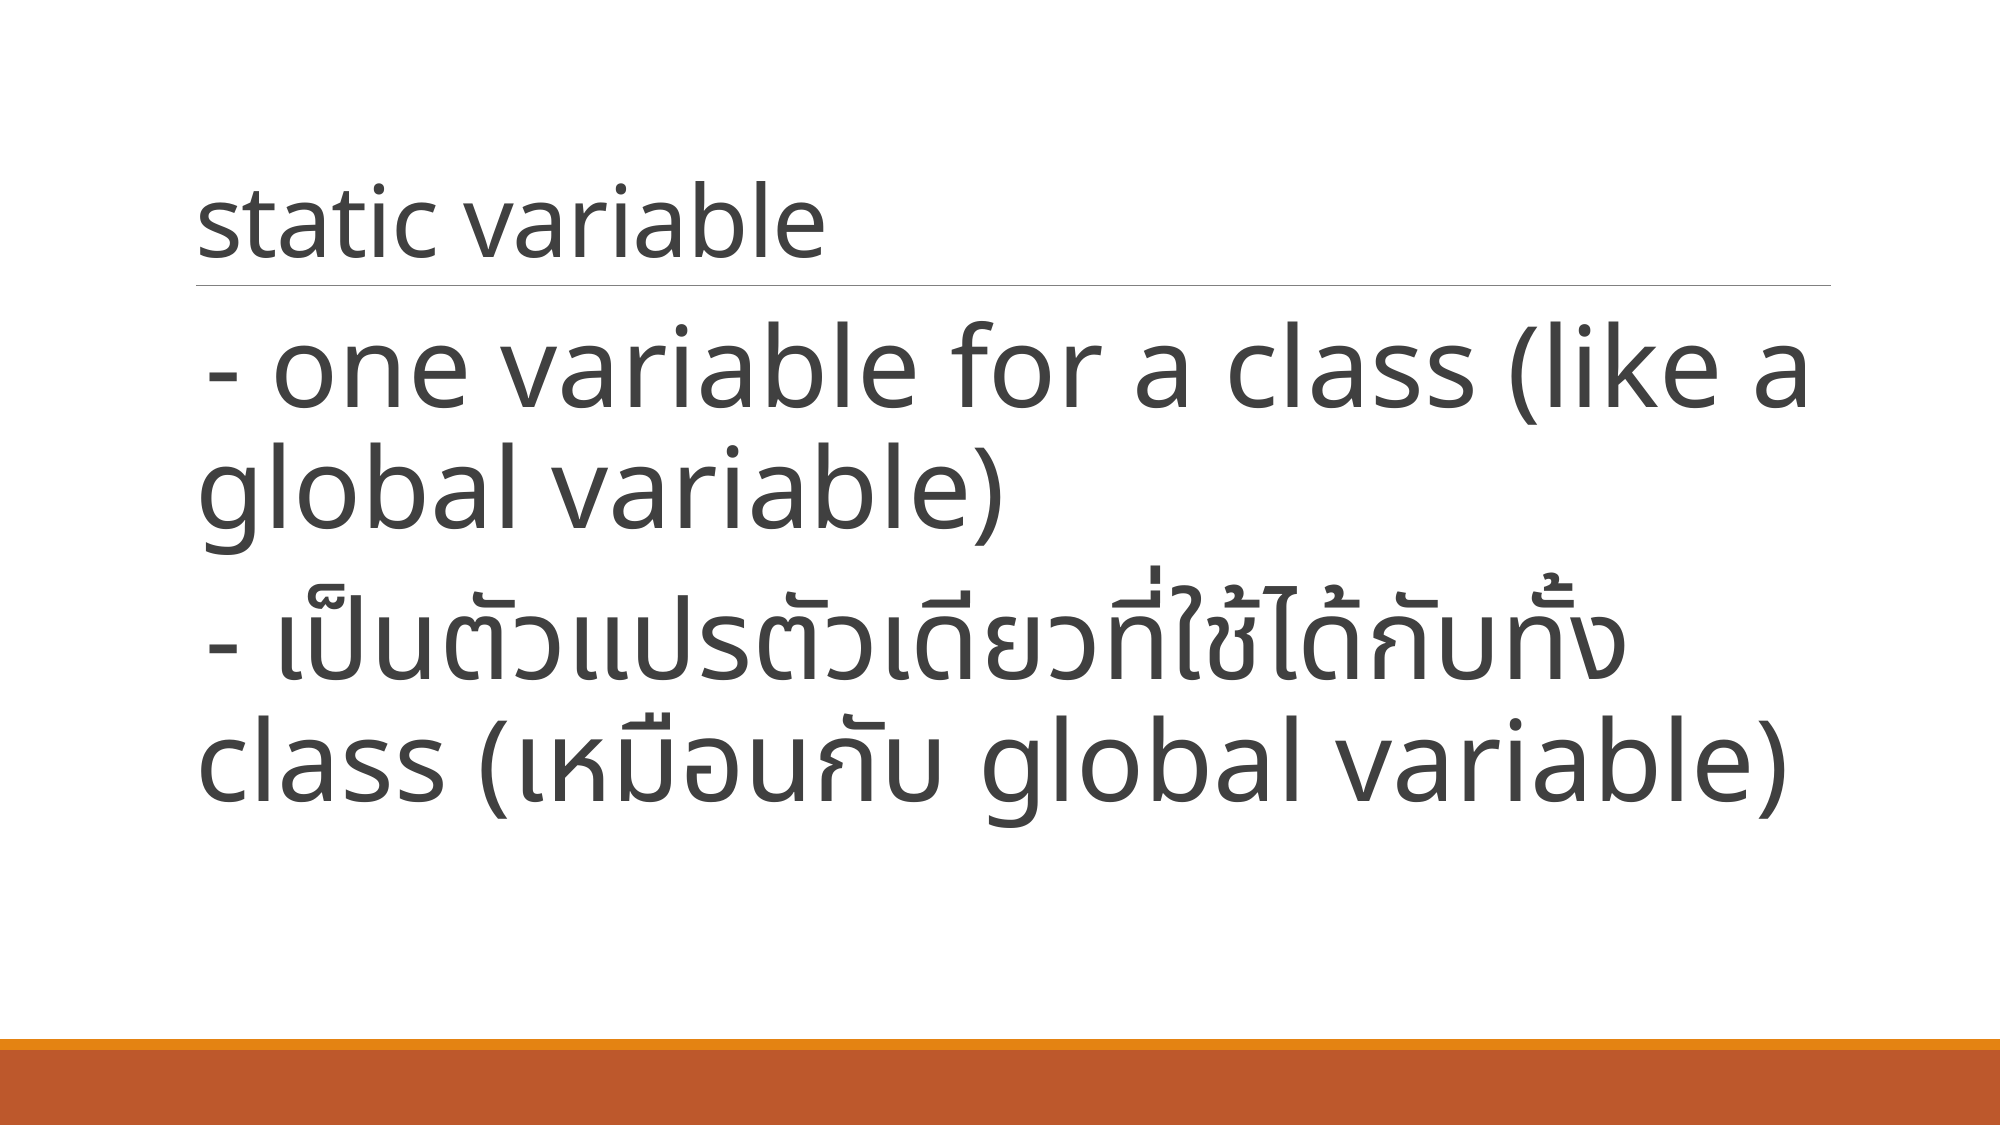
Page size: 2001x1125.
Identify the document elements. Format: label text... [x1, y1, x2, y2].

list - one variable for a class (like a global variable) - เป็นตัวแปรตัวเดียวที่ใช้ได้กับทั้ง class (เหมือนกับ global variable) [180, 302, 1830, 963]
title static variable [180, 47, 1830, 285]
